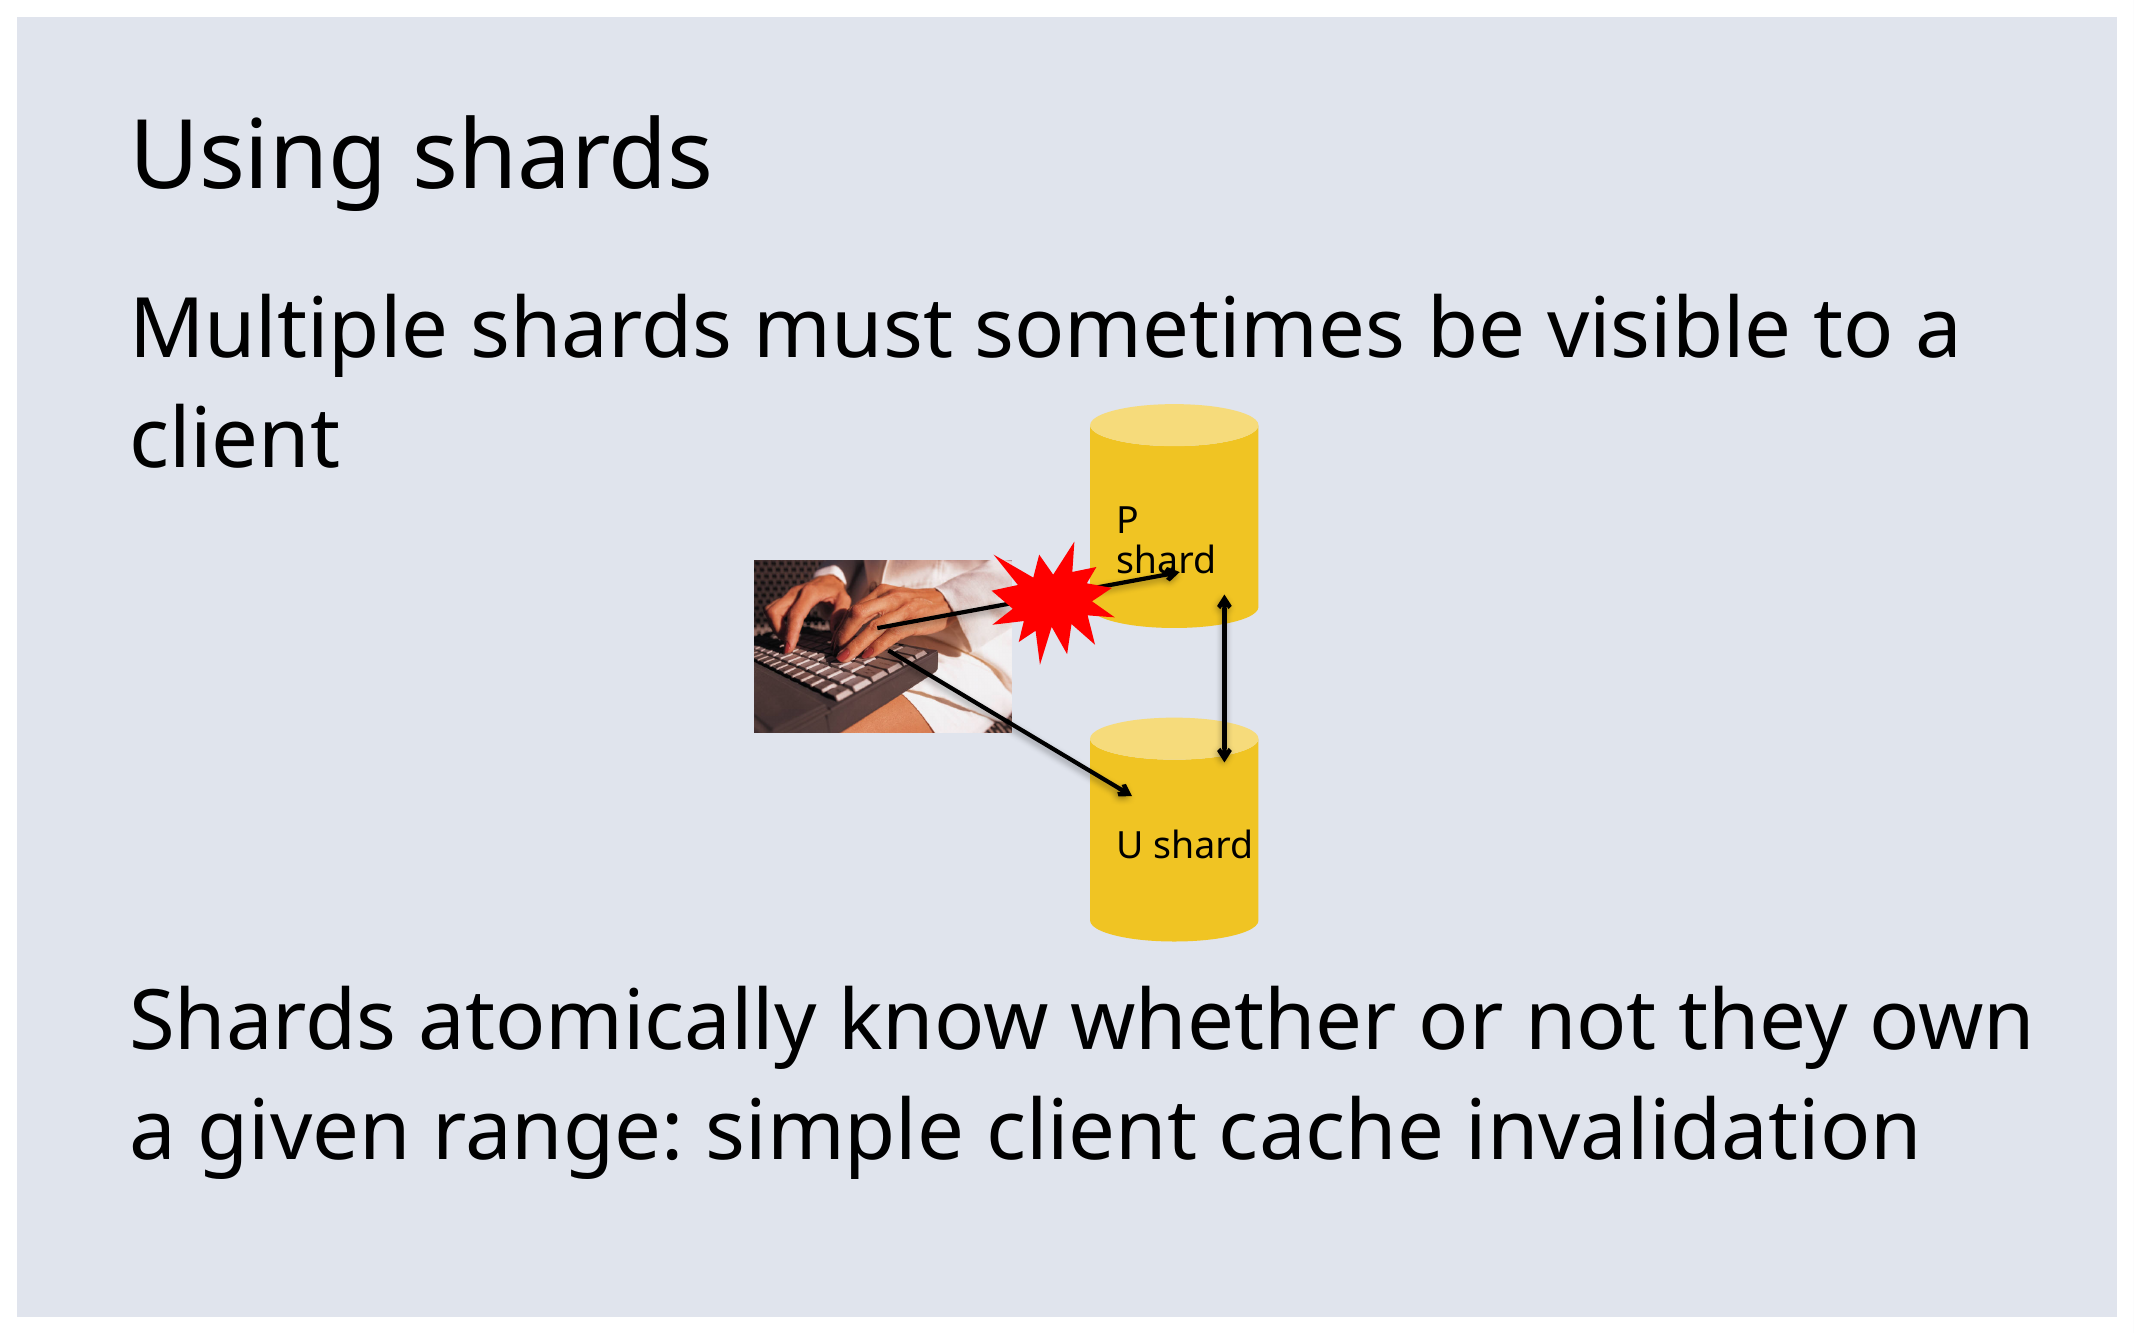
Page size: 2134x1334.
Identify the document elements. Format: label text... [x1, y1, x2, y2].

list Multiple shards must sometimes be visible to a client Shards atomically know whether or not they own a given range: simple client cache invalidation [128, 264, 2043, 1247]
title Using shards [128, 105, 2003, 216]
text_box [753, 403, 1280, 942]
